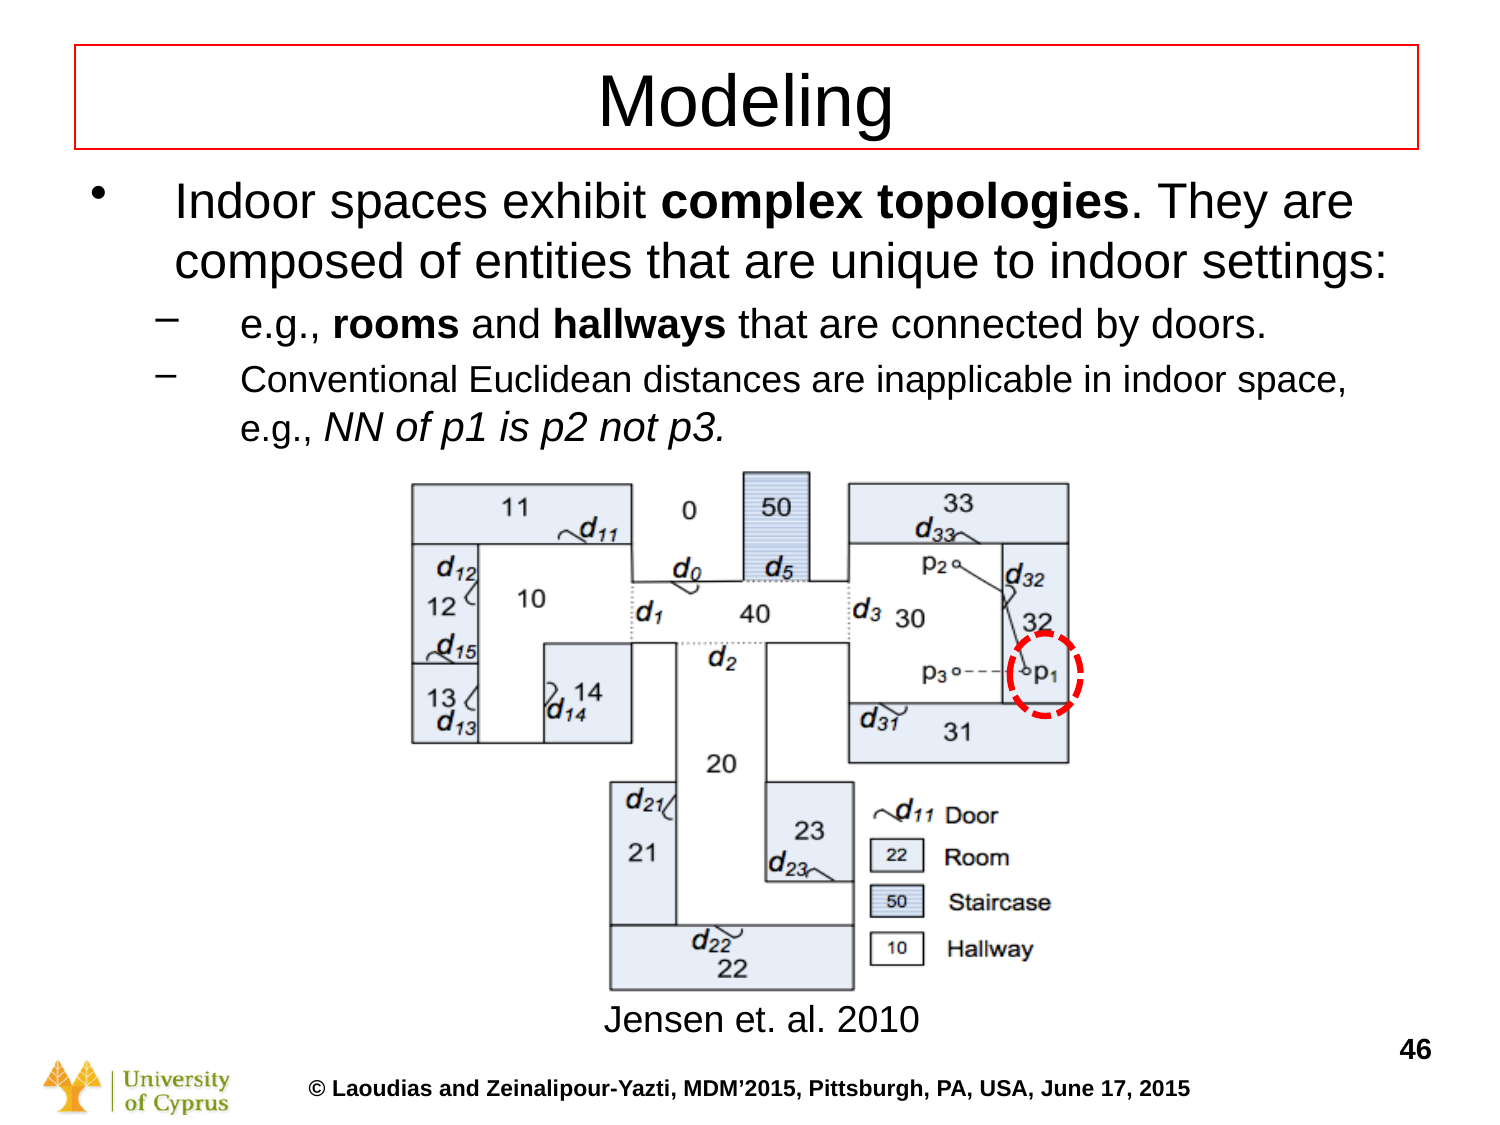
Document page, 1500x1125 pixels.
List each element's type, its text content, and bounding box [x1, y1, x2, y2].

picture [395, 467, 1084, 1005]
picture [41, 1058, 231, 1115]
title Modeling [74, 44, 1419, 150]
text_box Jensen et. al. 2010 [560, 1013, 963, 1048]
list Indoor spaces exhibit complex topologies. They are composed of entities that are unique to indoor settings: e.g., rooms and hallways that are connected by doors. Conventional Euclidean distances are inapplicable in indoor space, e.g., NN of p1 is p2 not p3. [74, 160, 1426, 492]
